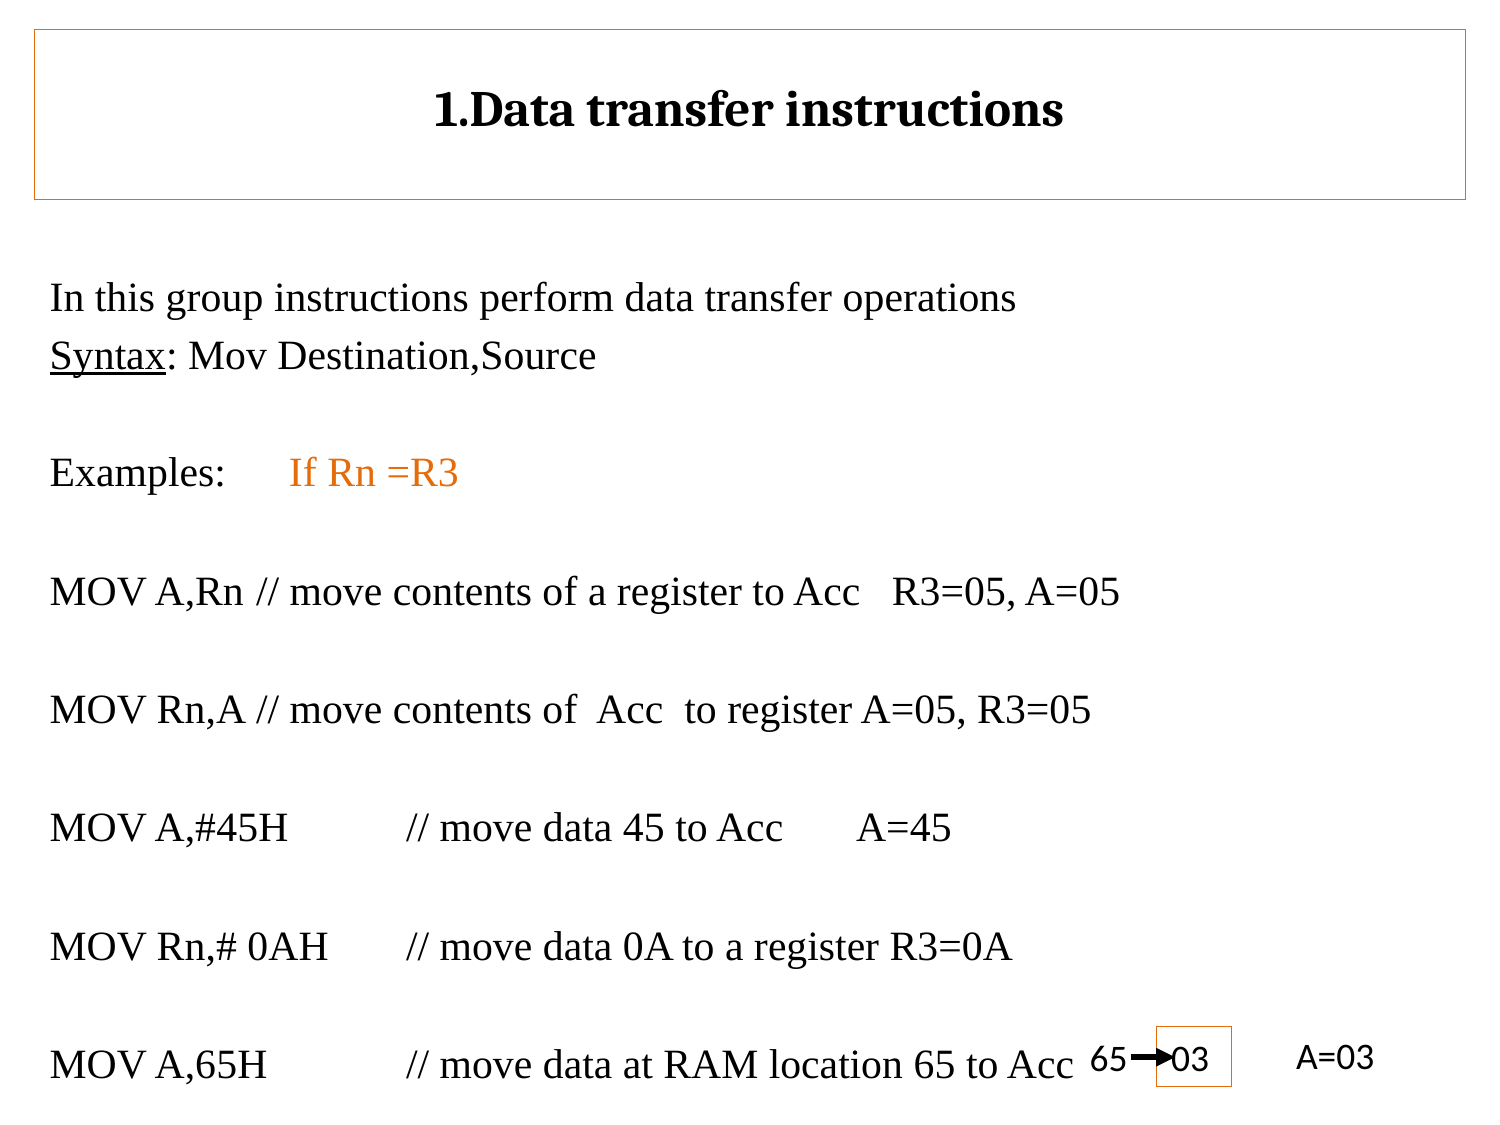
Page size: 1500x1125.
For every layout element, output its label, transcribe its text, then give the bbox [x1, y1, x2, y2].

title 1.Data transfer instructions [34, 29, 1466, 200]
list In this group instructions perform data transfer operations Syntax: Mov Destination,Source Examples: If Rn =R3 MOV A,Rn // move contents of a register to Acc R3=05, A=05 MOV Rn,A // move contents of Acc to register A=05, R3=05 MOV A,#45H // move data 45 to Acc A=45 MOV Rn,# 0AH // move data 0A to a register R3=0A MOV A,65H // move data at RAM location 65 to Acc [34, 262, 1466, 1100]
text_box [1074, 1024, 1407, 1088]
